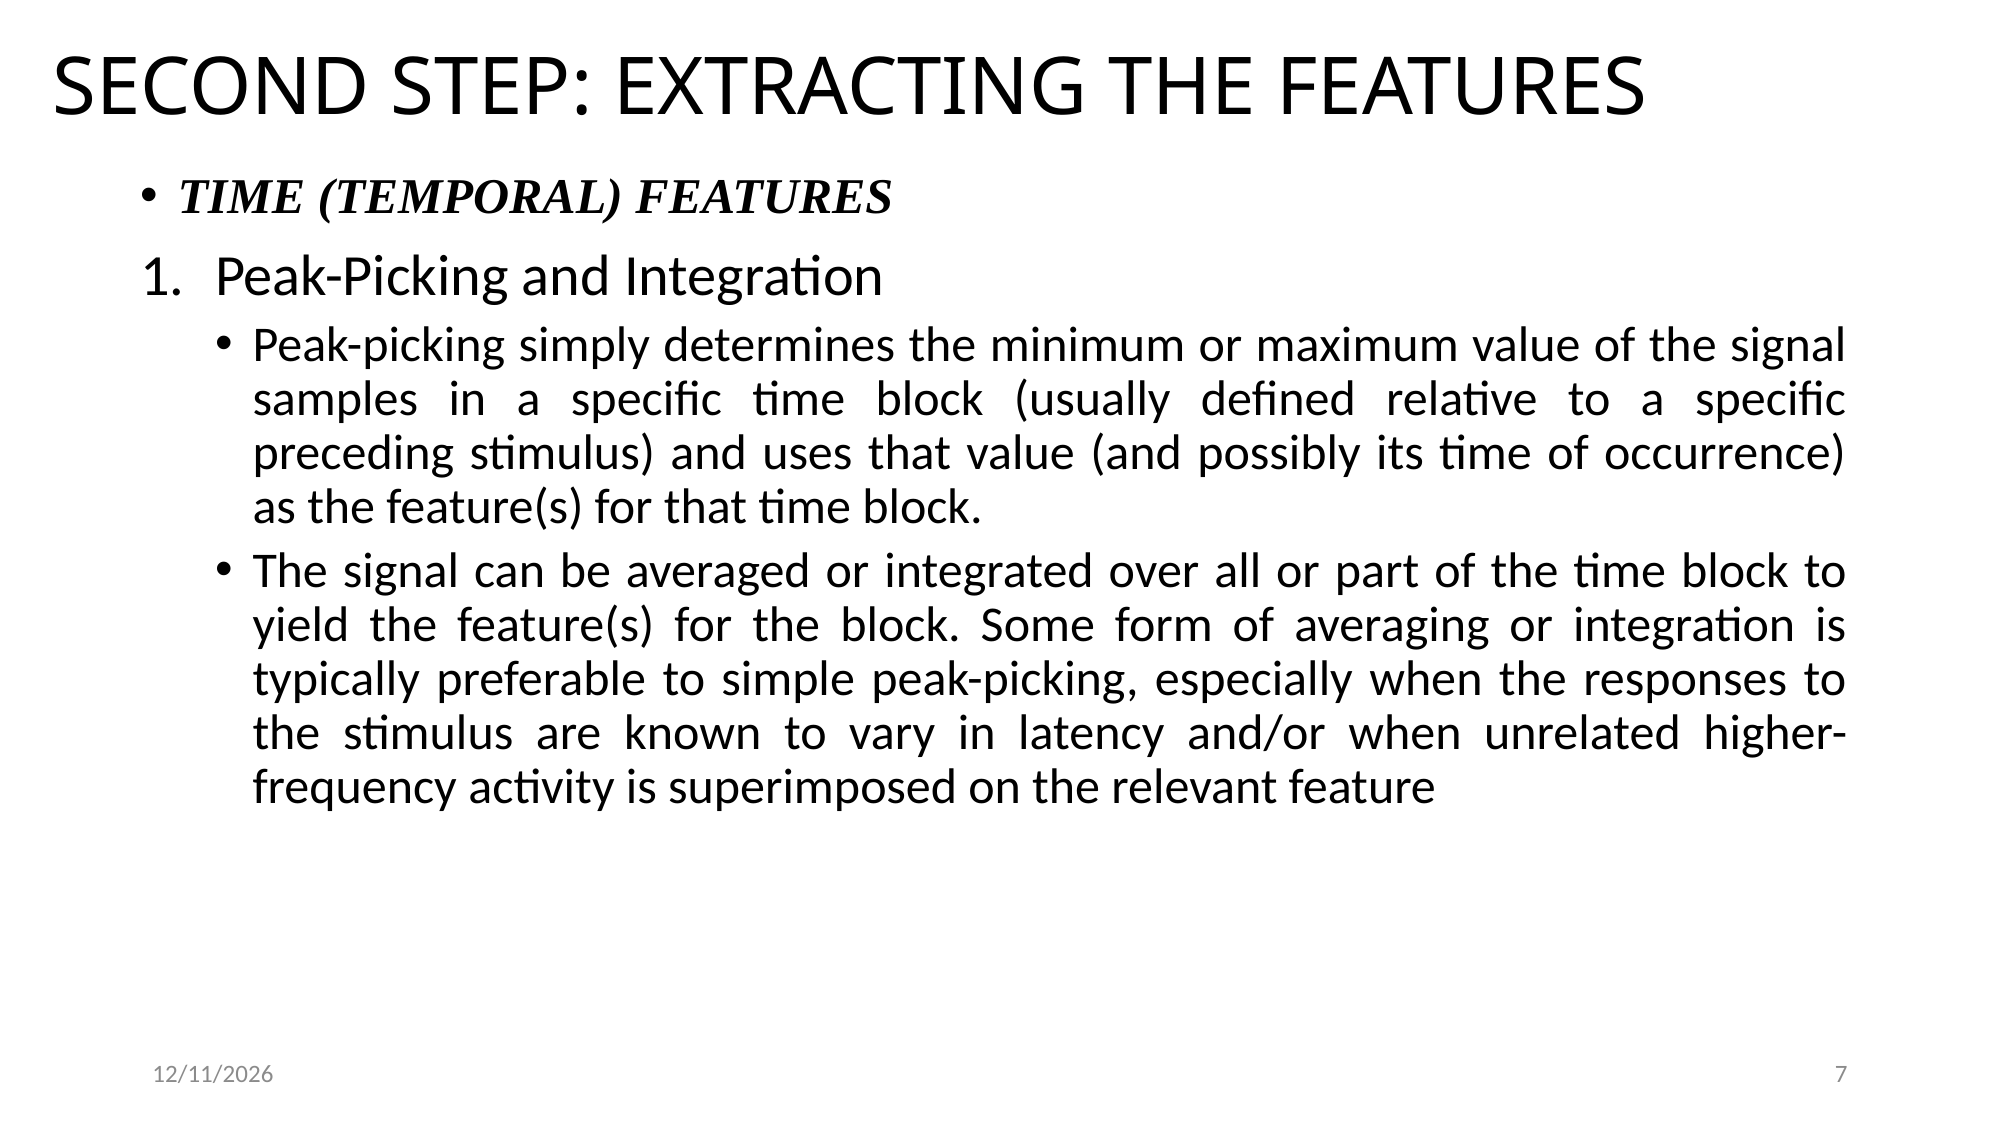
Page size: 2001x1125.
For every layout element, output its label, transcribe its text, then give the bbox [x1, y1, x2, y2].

slide_number 7 [1412, 1042, 1863, 1103]
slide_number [137, 1042, 588, 1103]
list TIME (TEMPORAL) FEATURES Peak-Picking and Integration Peak-picking simply determines the minimum or maximum value of the signal samples in a specific time block (usually defined relative to a specific preceding stimulus) and uses that value (and possibly its time of occurrence) as the feature(s) for that time block. The signal can be averaged or integrated over all or part of the time block to yield the feature(s) for the block. Some form of averaging or integration is typically preferable to simple peak-picking, especially when the responses to the stimulus are known to vary in latency and/or when unrelated higher-frequency activity is superimposed on the relevant feature [125, 162, 1863, 1000]
title SECOND STEP: EXTRACTING THE FEATURES [37, 37, 1763, 141]
